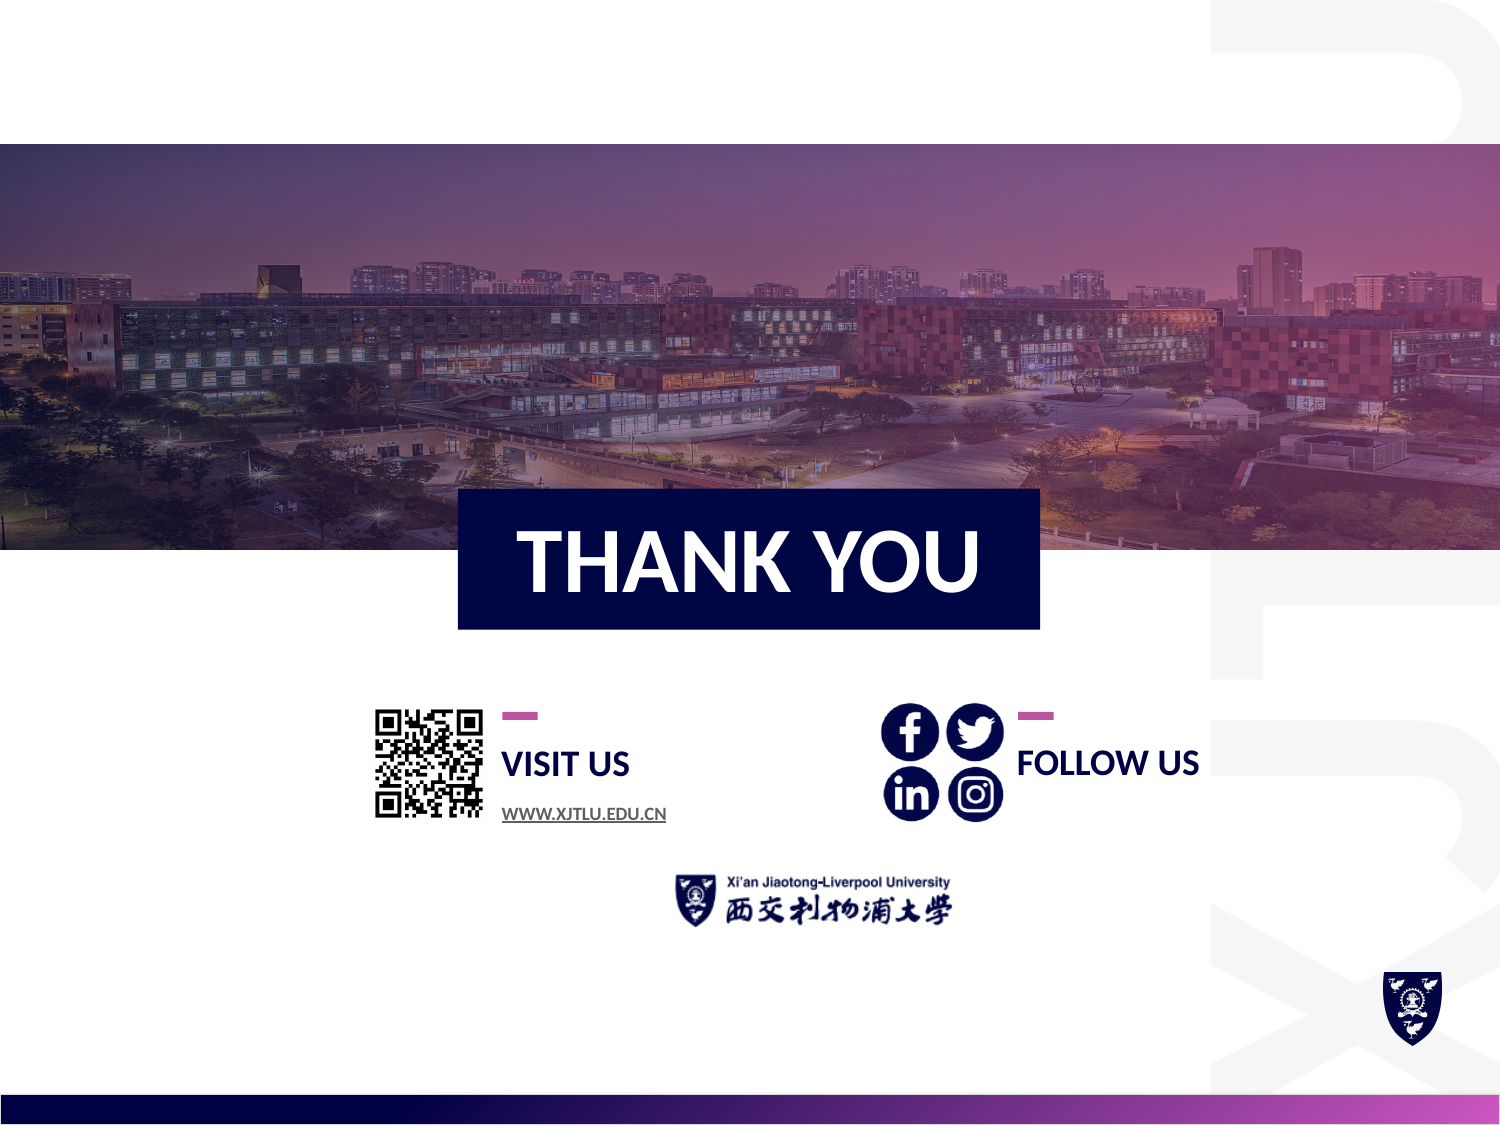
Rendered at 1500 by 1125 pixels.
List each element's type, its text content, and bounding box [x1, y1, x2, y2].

picture [0, 143, 1500, 551]
text_box [1016, 710, 1056, 722]
picture [1383, 972, 1442, 1046]
picture [368, 702, 490, 825]
text_box Visit us [495, 735, 873, 776]
text_box THANK YOU [271, 558, 1229, 646]
picture [667, 868, 957, 931]
text_box [500, 710, 540, 722]
text_box FOLLOW us [1009, 734, 1500, 852]
text_box www.xjtlu.edu.cn [490, 776, 1009, 893]
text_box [878, 702, 1007, 824]
